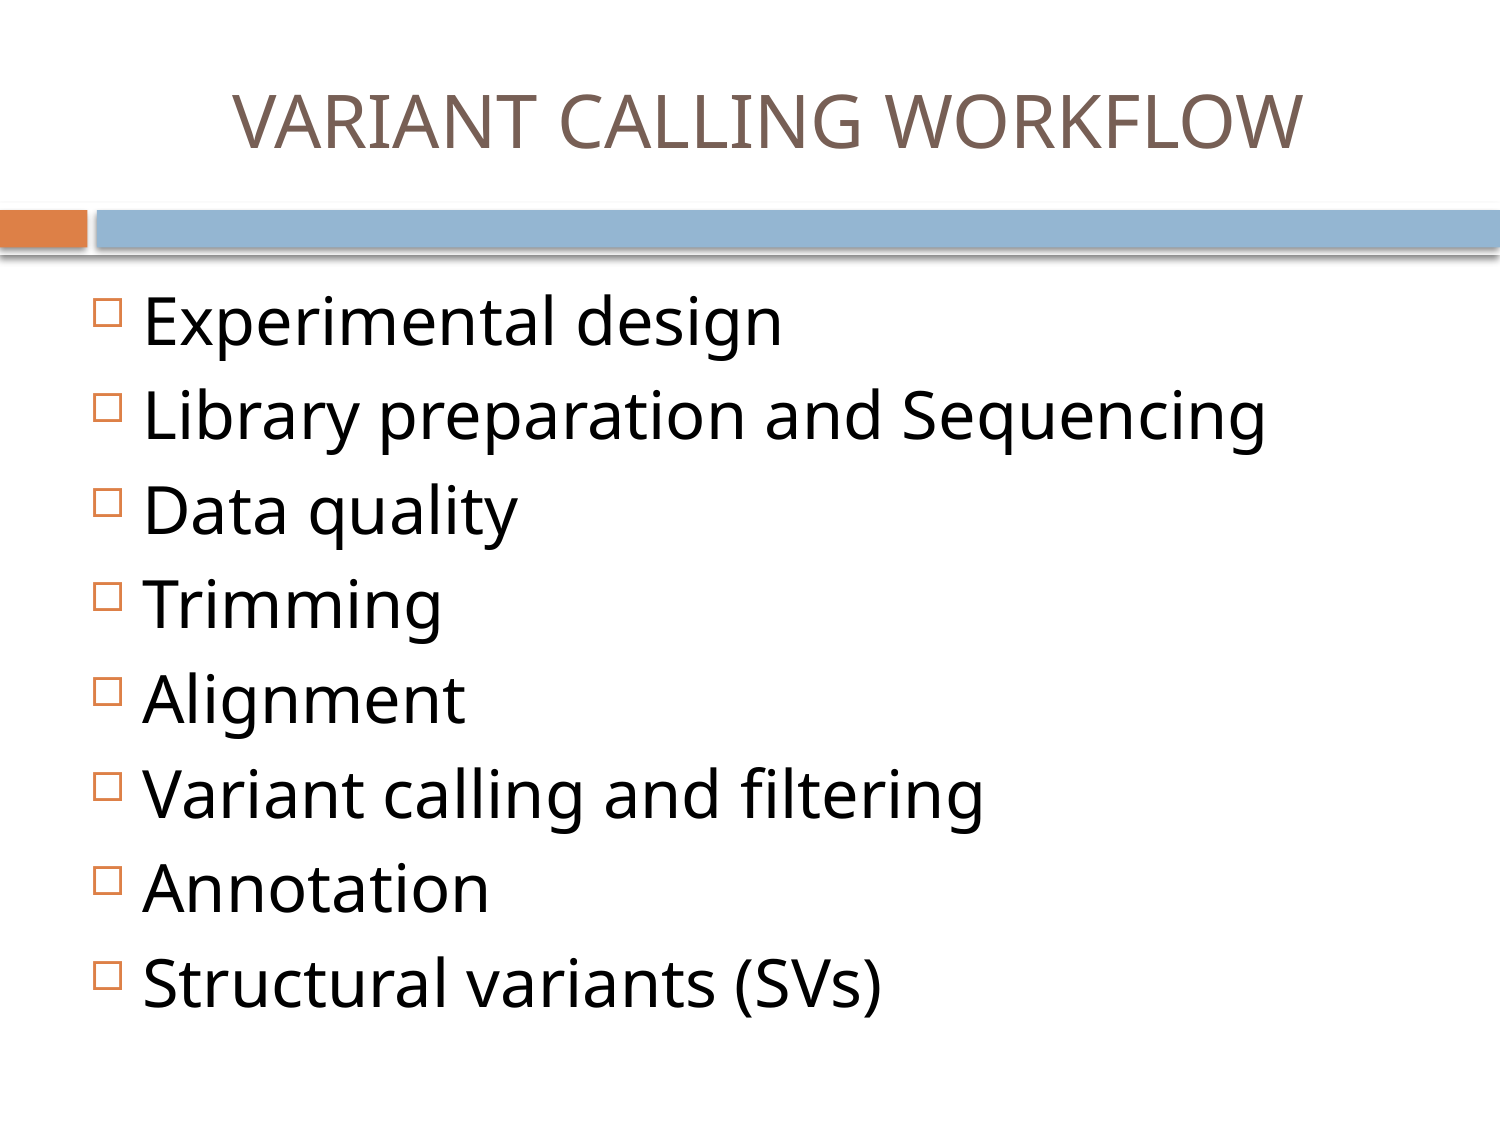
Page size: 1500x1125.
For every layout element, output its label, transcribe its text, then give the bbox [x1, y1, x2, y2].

list Experimental design Library preparation and Sequencing Data quality Trimming Alignment Variant calling and filtering Annotation Structural variants (SVs) [75, 270, 1425, 1105]
title VARIANT CALLING WORKFLOW [100, 37, 1438, 200]
